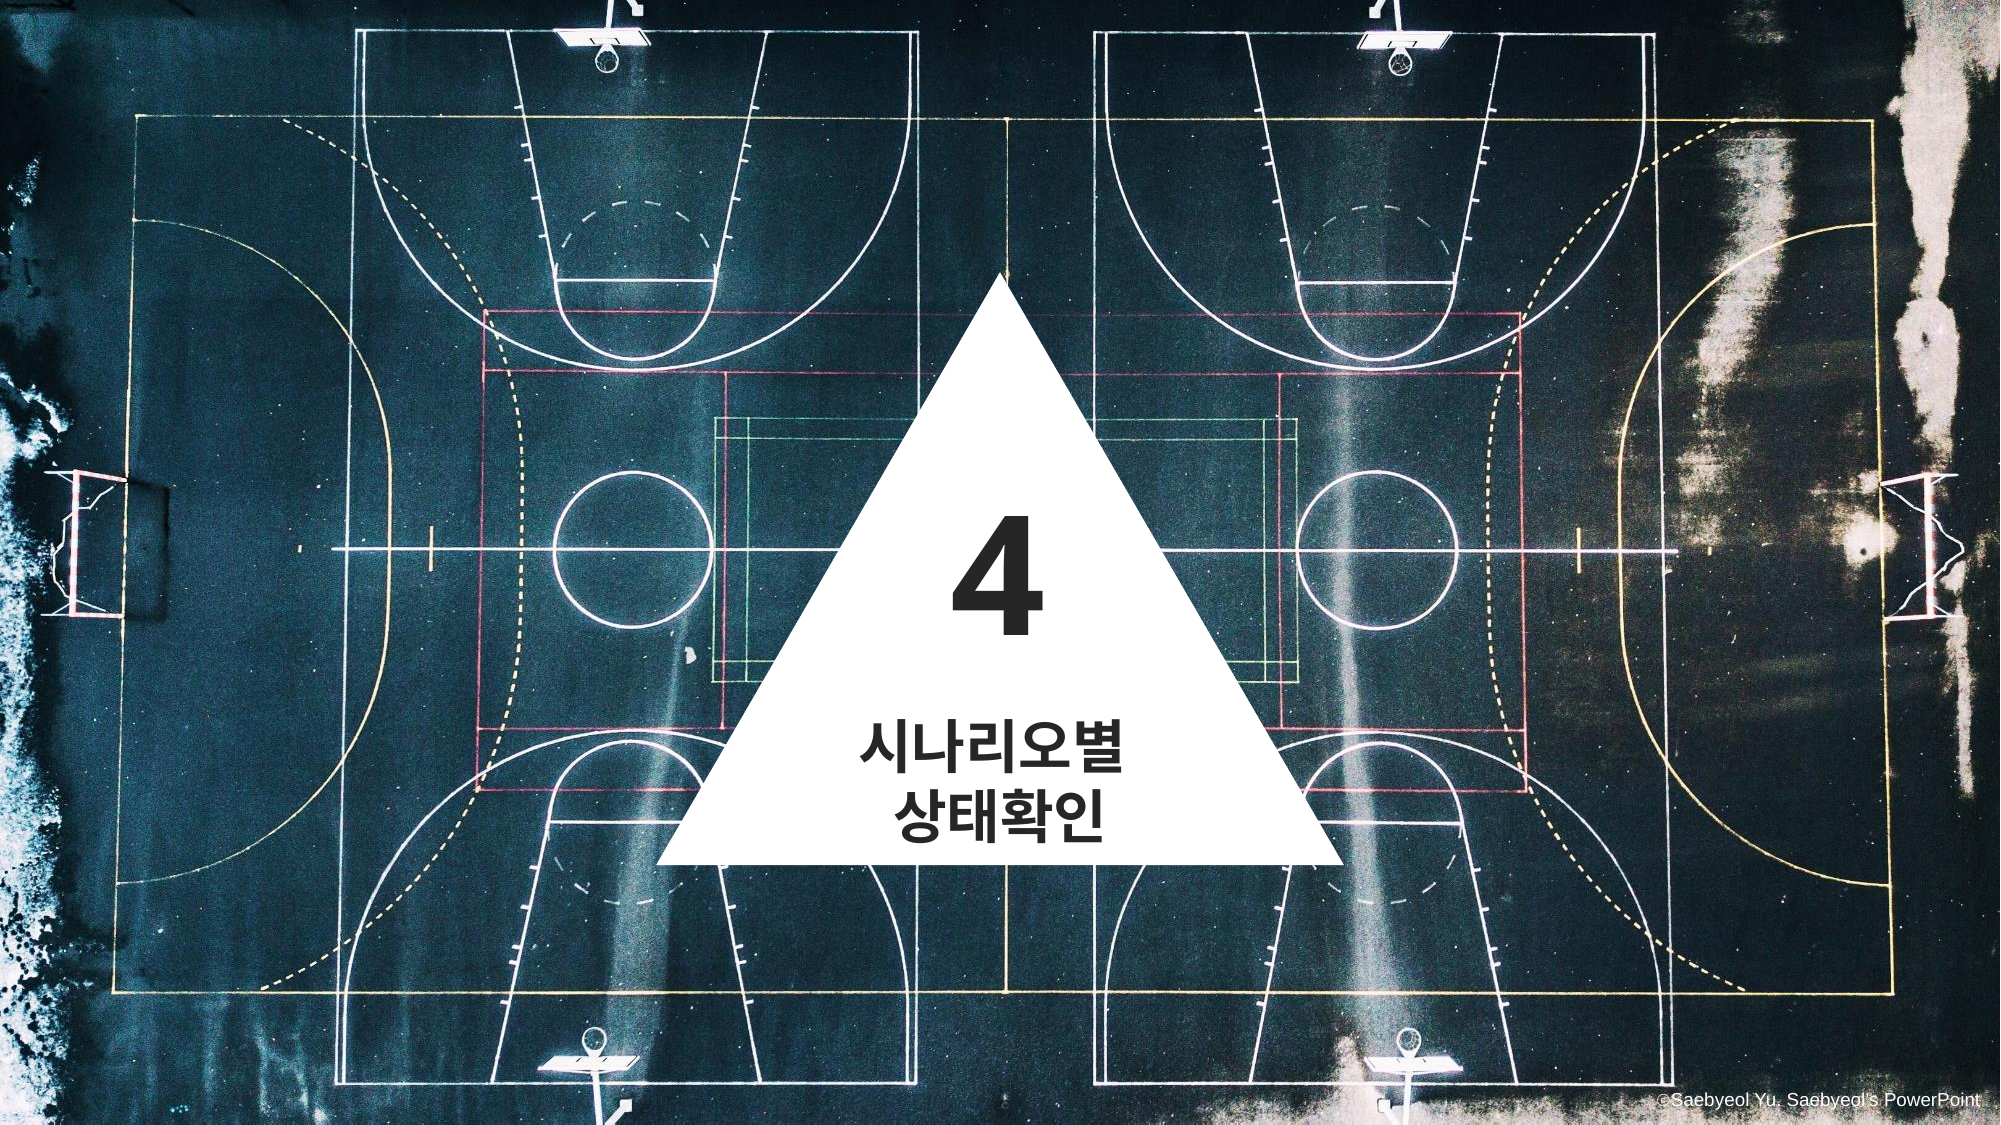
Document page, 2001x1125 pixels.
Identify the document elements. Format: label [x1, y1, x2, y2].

picture [0, 0, 2000, 1125]
text_box [656, 272, 1344, 866]
